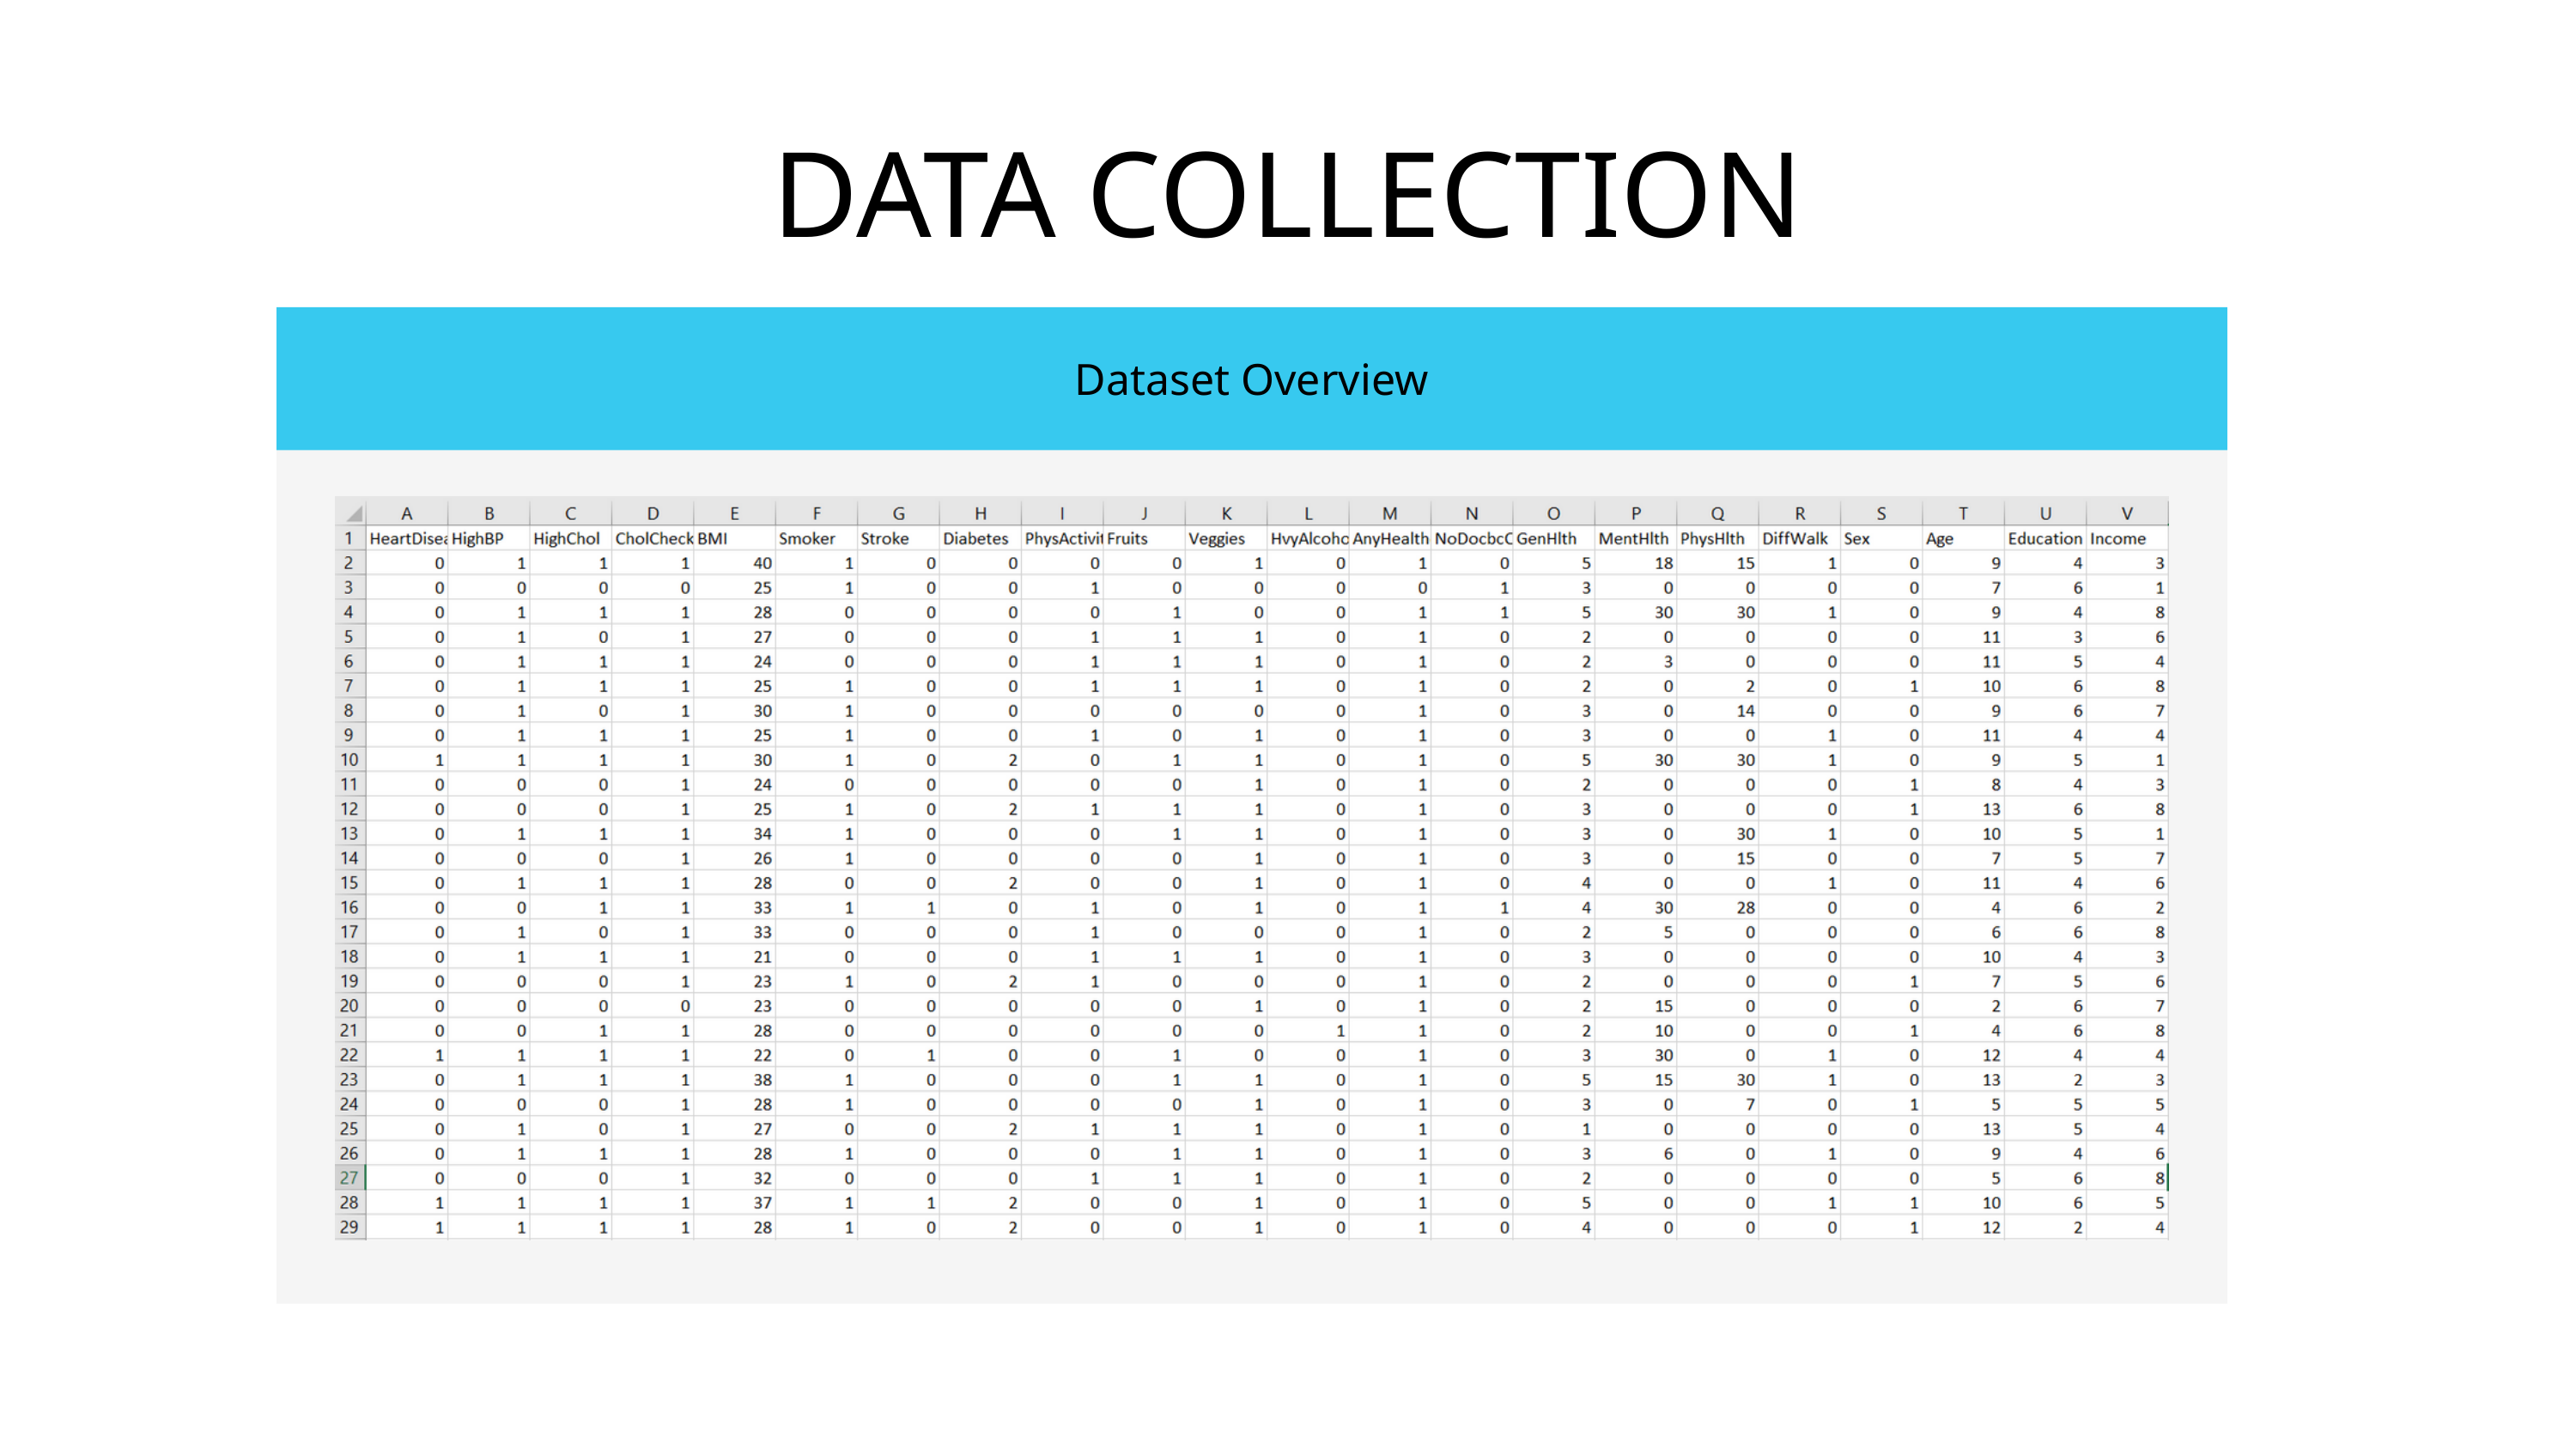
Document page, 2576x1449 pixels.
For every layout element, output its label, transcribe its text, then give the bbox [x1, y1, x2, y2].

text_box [276, 306, 2228, 1304]
text_box DATA COLLECTION [732, 95, 1844, 262]
